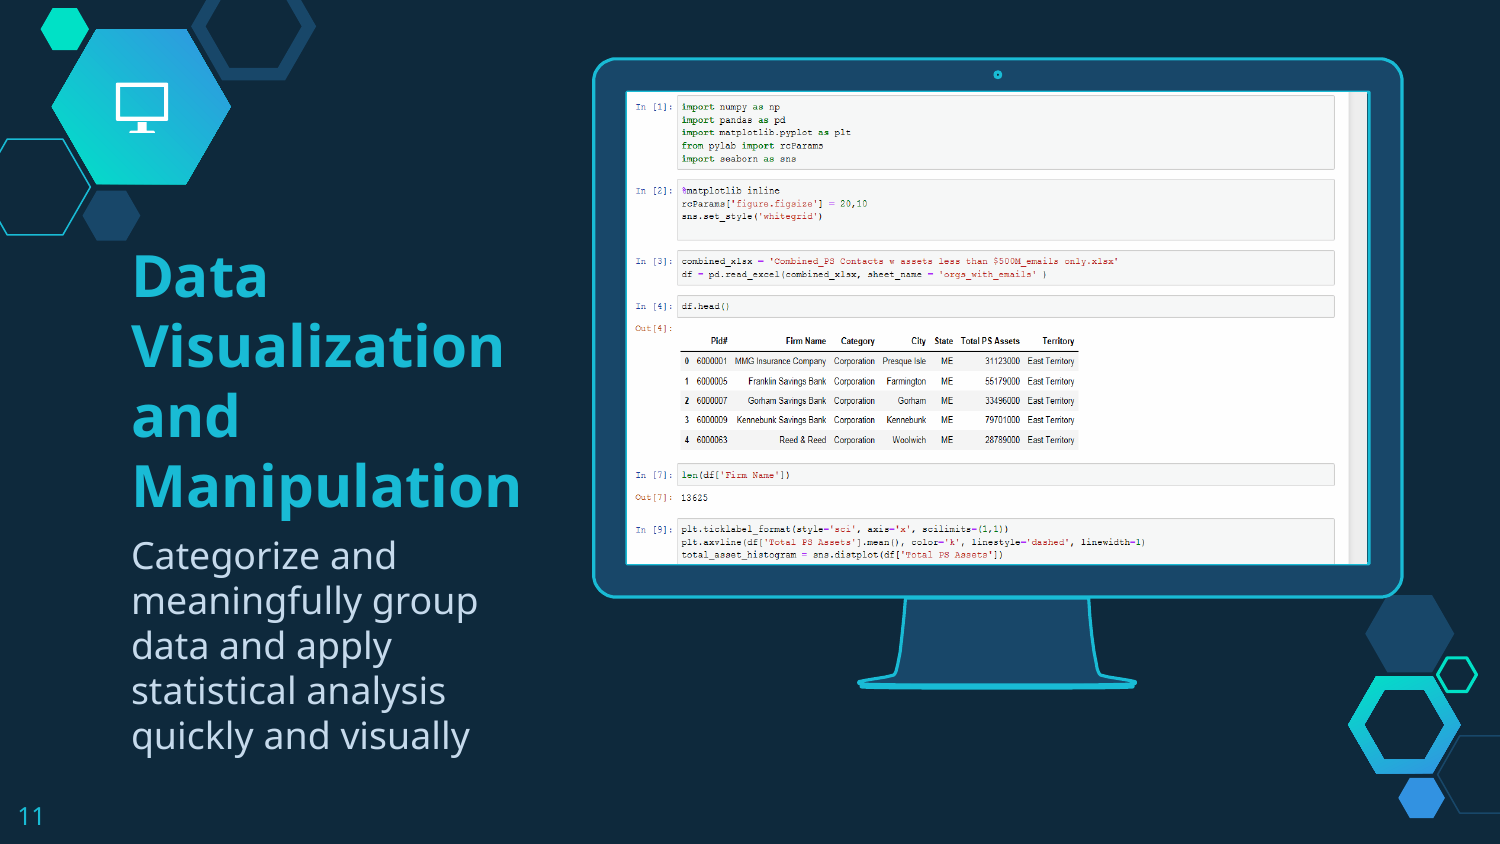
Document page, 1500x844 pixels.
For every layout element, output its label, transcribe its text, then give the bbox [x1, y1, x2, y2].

picture [627, 92, 1368, 565]
list Data Visualization and Manipulation Categorize and meaningfully group data and apply statistical analysis quickly and visually [115, 325, 582, 772]
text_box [115, 82, 169, 134]
text_box [593, 58, 1403, 689]
slide_number 11 [2, 785, 93, 844]
